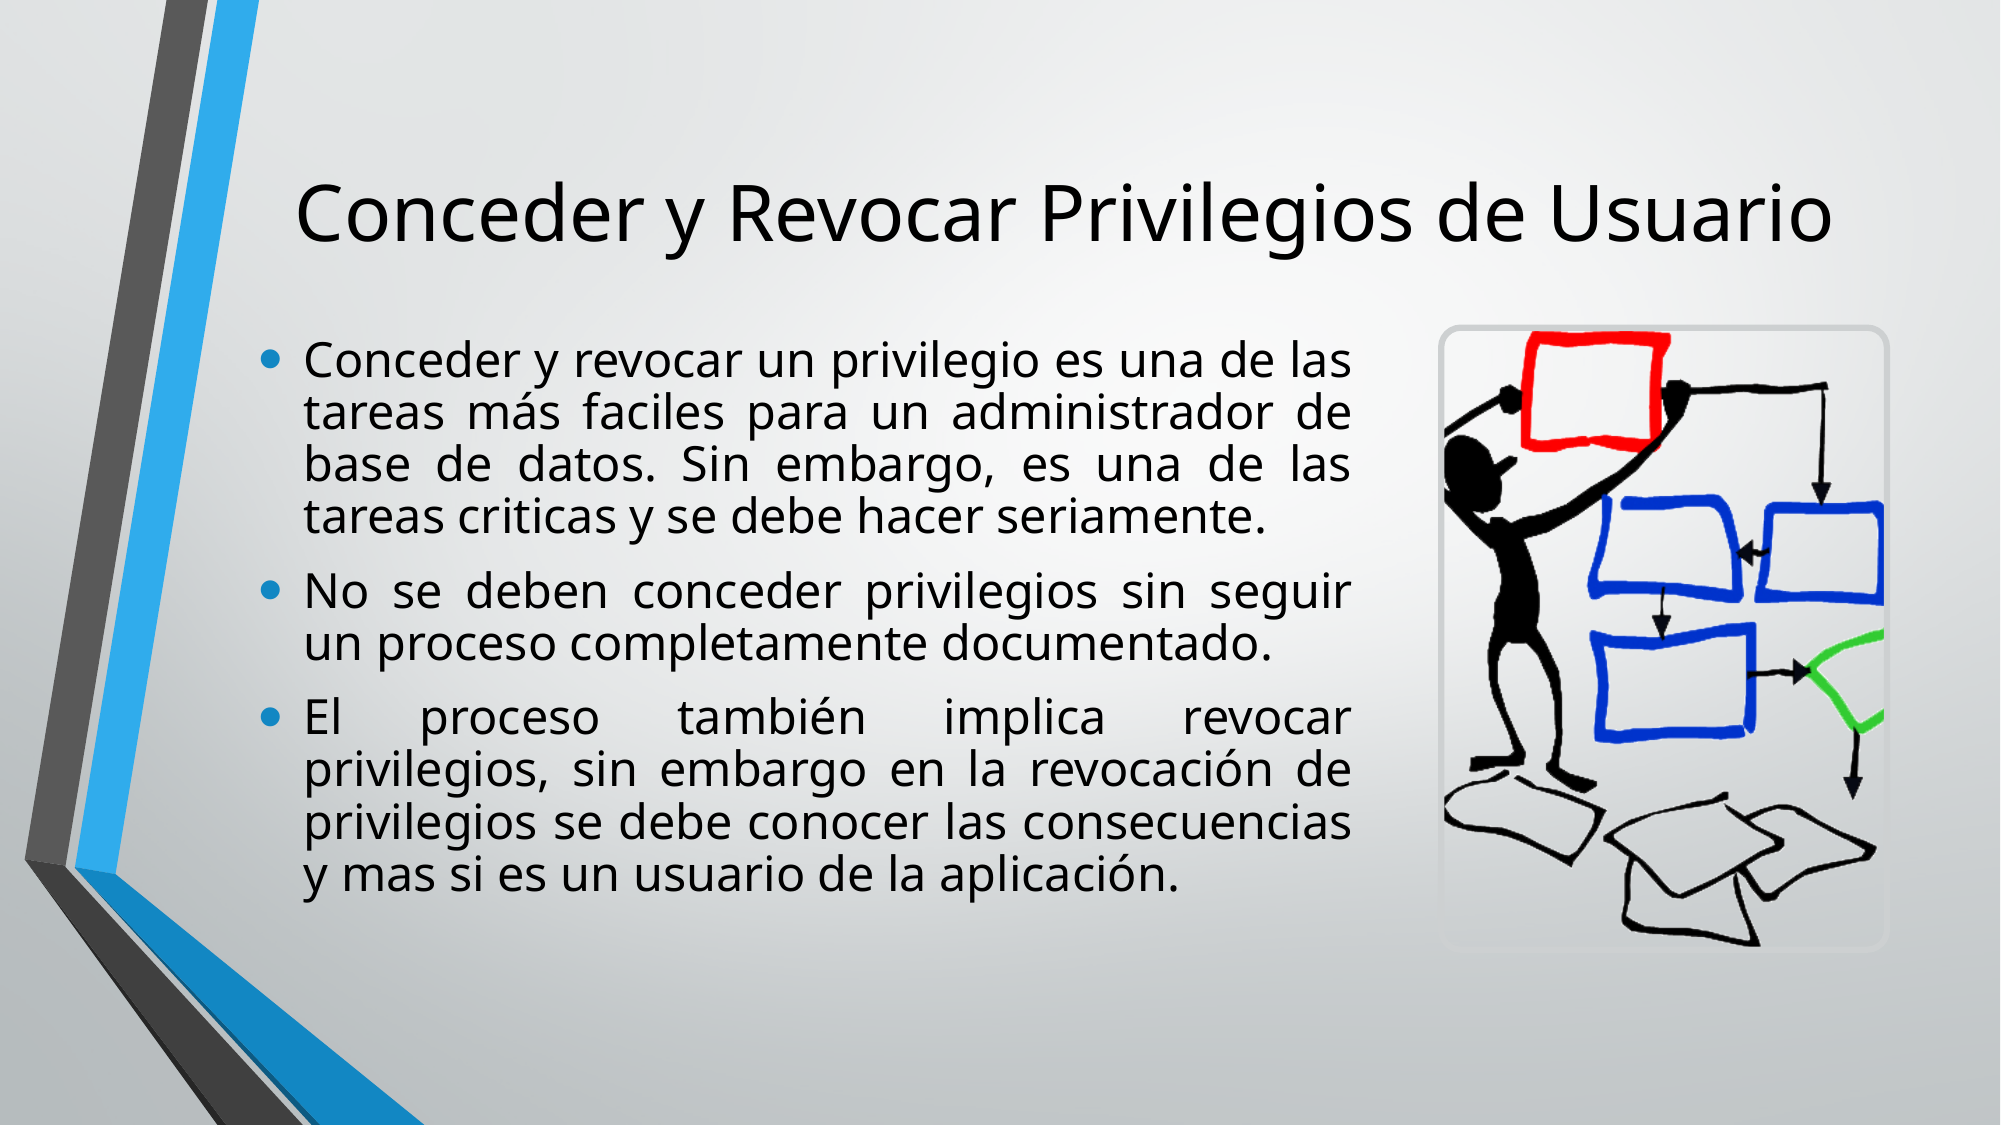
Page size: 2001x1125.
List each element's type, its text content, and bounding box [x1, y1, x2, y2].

title Conceder y Revocar Privilegios de Usuario [243, 112, 1887, 307]
picture [1440, 327, 1888, 950]
list Conceder y revocar un privilegio es una de las tareas más faciles para un administrador de base de datos. Sin embargo, es una de las tareas criticas y se debe hacer seriamente. No se deben conceder privilegios sin seguir un proceso completamente documentado. El proceso también implica revocar privilegios, sin embargo en la revocación de privilegios se debe conocer las consecuencias y mas si es un usuario de la aplicación. [243, 327, 1369, 950]
